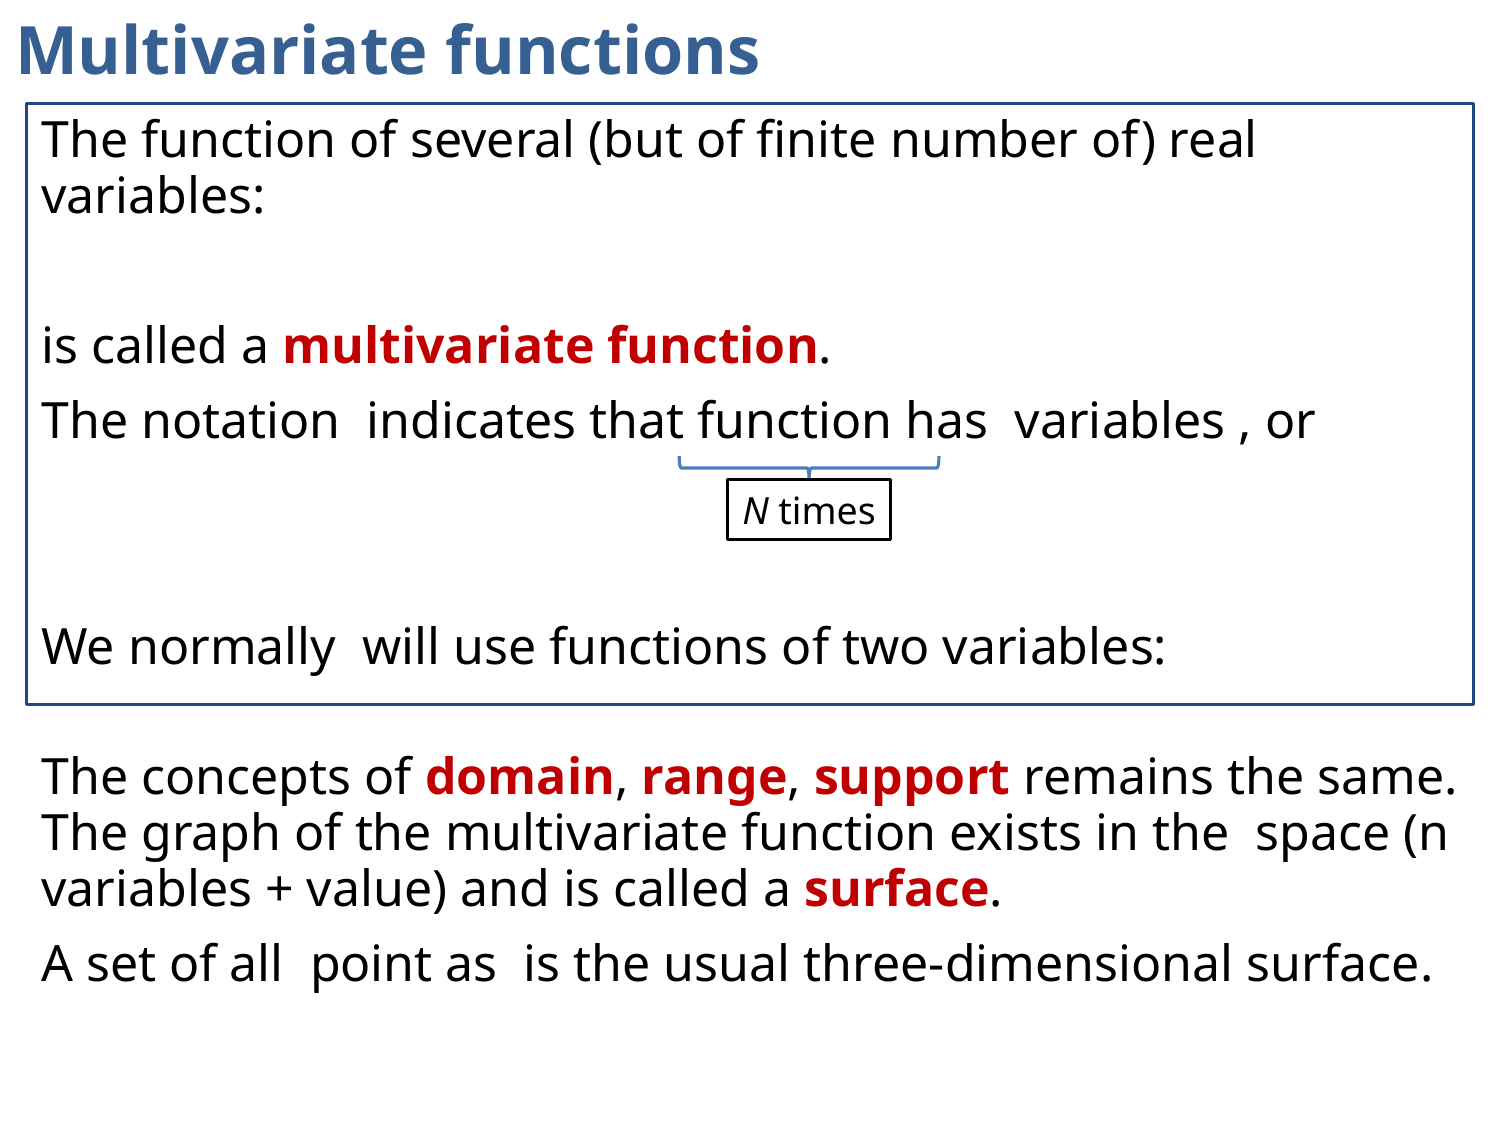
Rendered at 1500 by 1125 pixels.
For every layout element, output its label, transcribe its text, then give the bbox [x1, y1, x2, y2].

title Multivariate functions [0, 0, 1500, 102]
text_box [678, 455, 940, 541]
